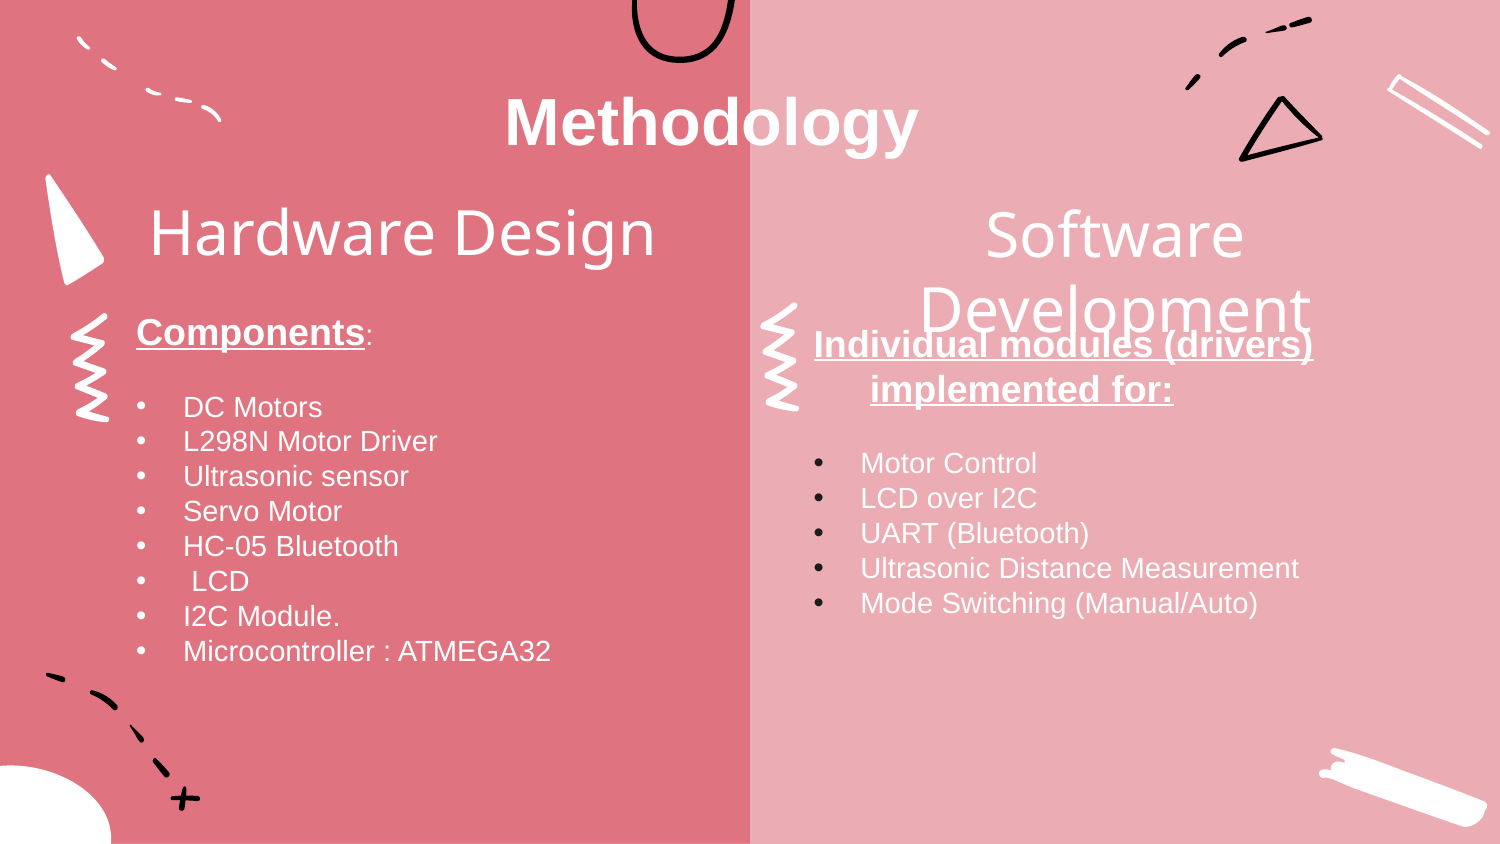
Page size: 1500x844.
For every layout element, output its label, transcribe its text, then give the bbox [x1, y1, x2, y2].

text_box Methodology [289, 71, 1136, 167]
subtitle Hardware Design [121, 177, 686, 235]
subtitle Software Development [772, 180, 1460, 298]
text_box [70, 313, 110, 423]
subtitle Components: DC Motors L298N Motor Driver Ultrasonic sensor Servo Motor HC-05 Bluetooth LCD I2C Module. Microcontroller : ATMEGA32 [121, 235, 725, 740]
subtitle Individual modules (drivers) implemented for: Motor Control LCD over I2C UART (Bluetooth) Ultrasonic Distance Measurement Mode Switching (Manual/Auto) [779, 304, 1500, 732]
text_box [760, 302, 800, 412]
